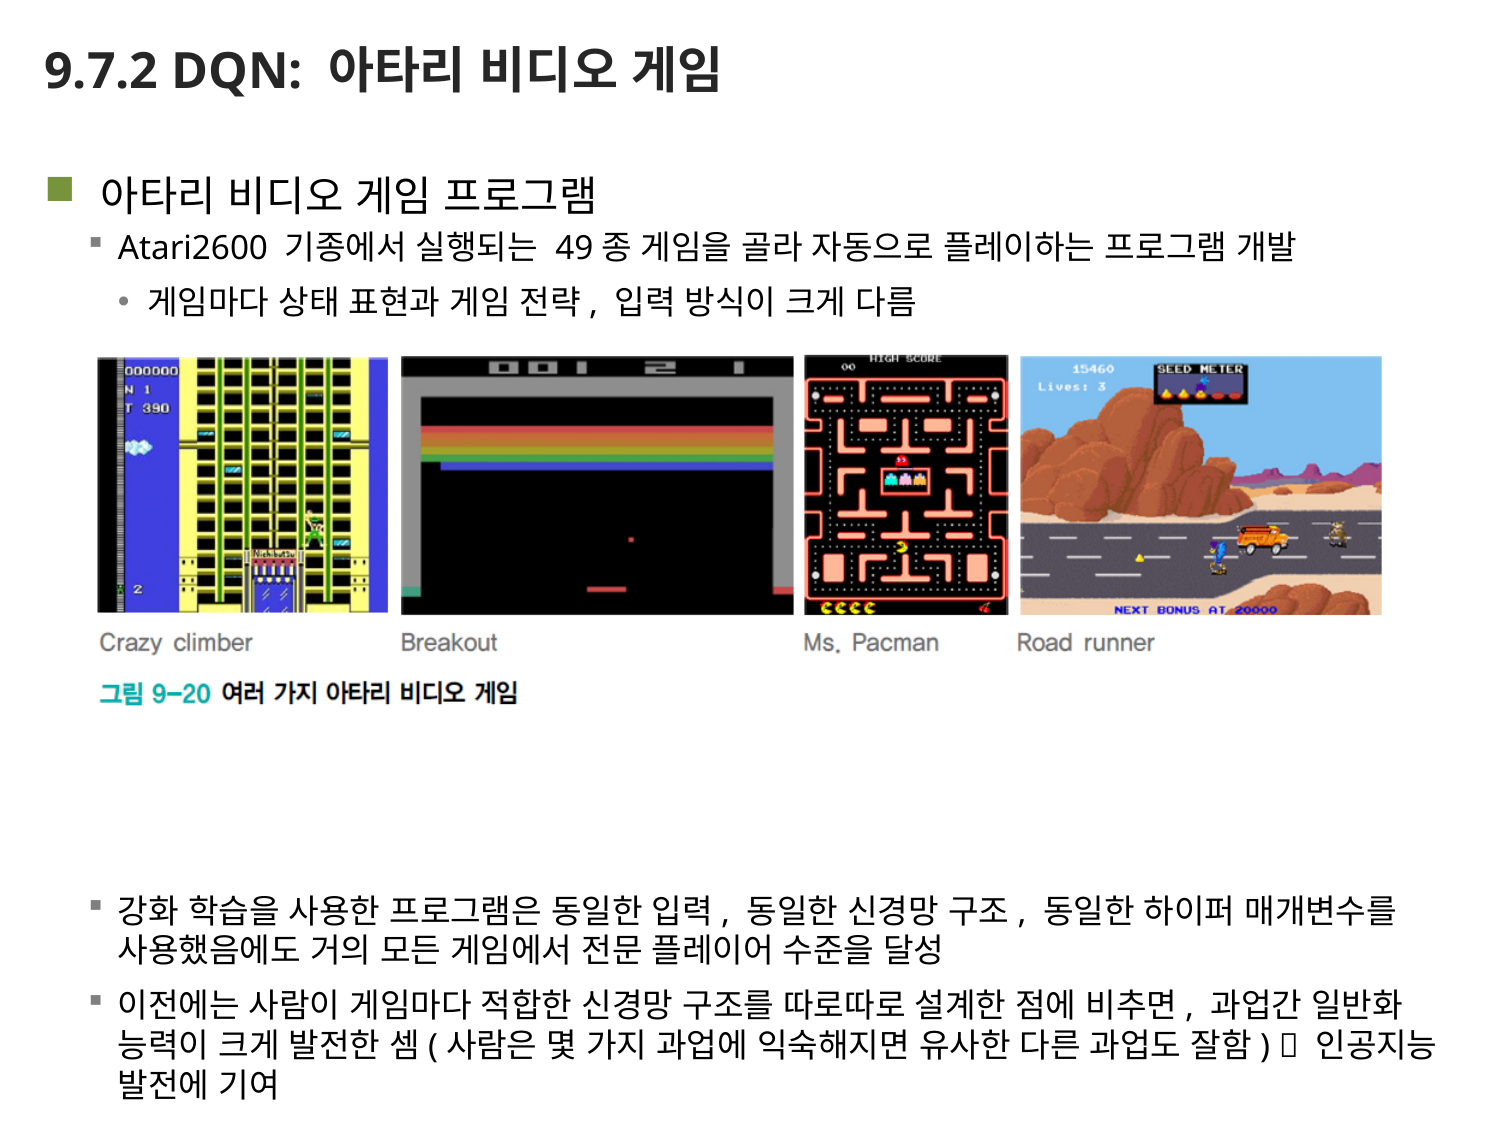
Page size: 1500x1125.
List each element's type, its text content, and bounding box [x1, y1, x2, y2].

picture [88, 349, 1395, 709]
title 9.7.2 DQN: 아타리 비디오 게임 [29, 23, 1448, 114]
list 아타리 비디오 게임 프로그램 Atari2600 기종에서 실행되는 49종 게임을 골라 자동으로 플레이하는 프로그램 개발 게임마다 상태 표현과 게임 전략, 입력 방식이 크게 다름 강화 학습을 사용한 프로그램은 동일한 입력, 동일한 신경망 구조, 동일한 하이퍼 매개변수를 사용했음에도 거의 모든 게임에서 전문 플레이어 수준을 달성 이전에는 사람이 게임마다 적합한 신경망 구조를 따로따로 설계한 점에 비추면, 과업간 일반화 능력이 크게 발전한 셈(사람은 몇 가지 과업에 익숙해지면 유사한 다른 과업도 잘함)  인공지능 발전에 기여 [29, 136, 1471, 1083]
